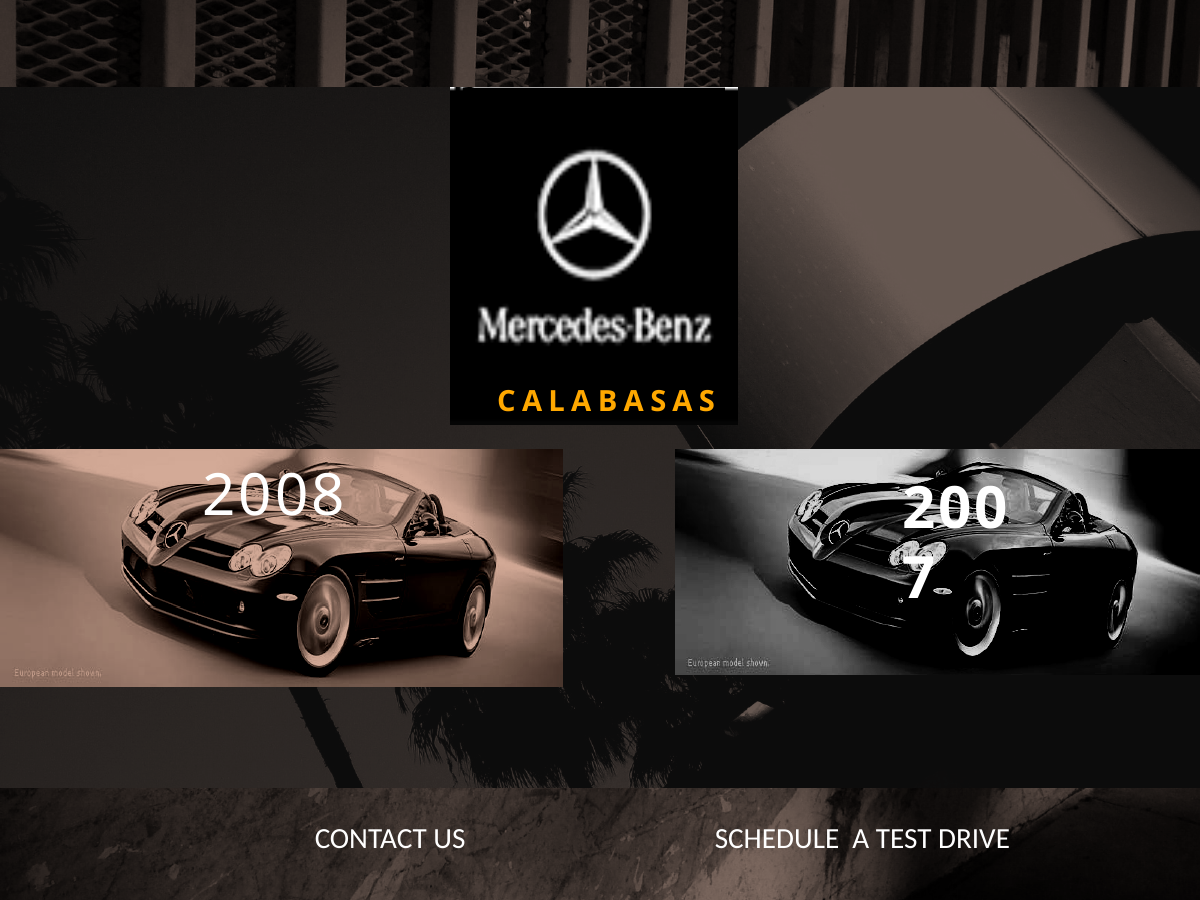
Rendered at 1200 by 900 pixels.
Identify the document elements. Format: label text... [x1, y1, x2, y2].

text_box CONTACT US [300, 812, 488, 863]
text_box SCHEDULE A TEST DRIVE [699, 812, 1038, 863]
picture [0, 87, 1200, 788]
